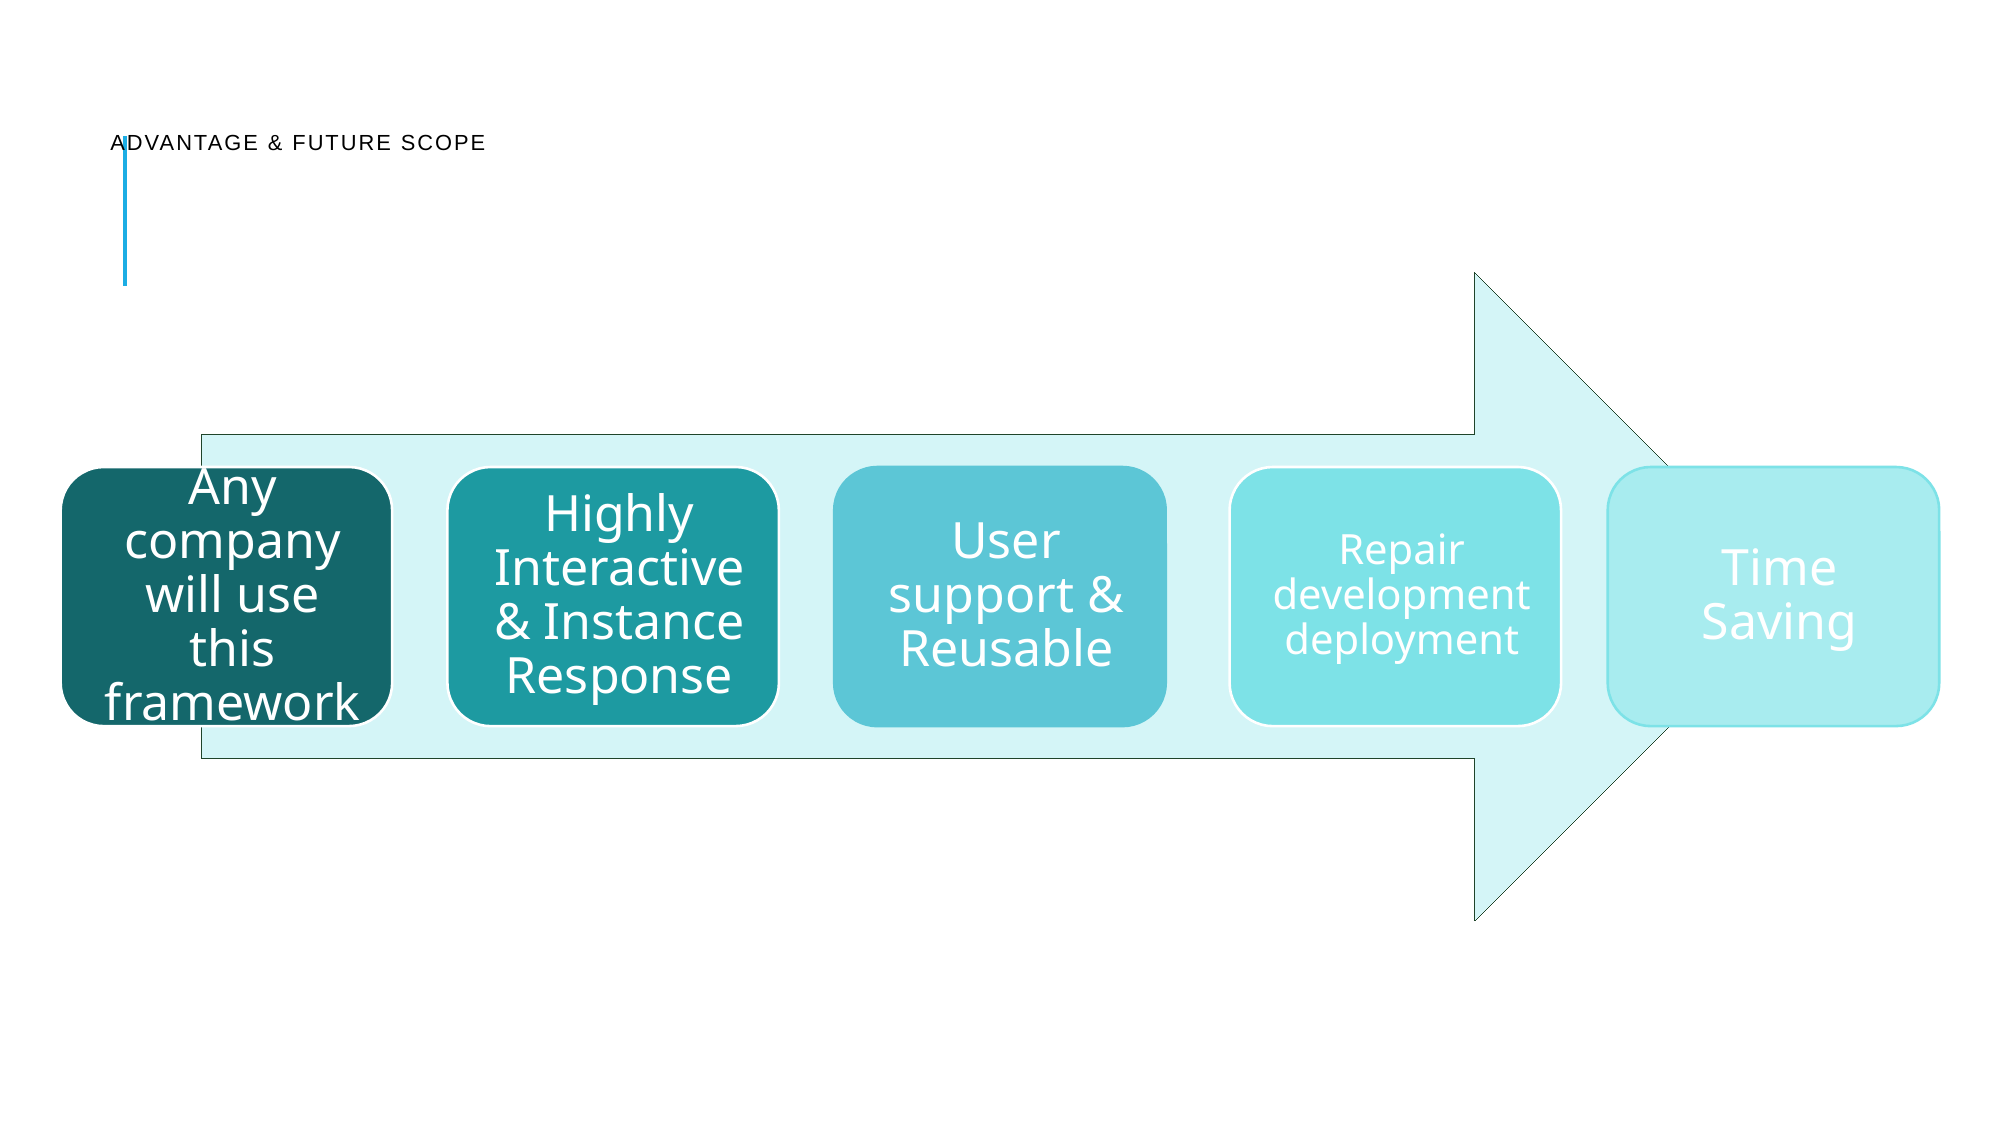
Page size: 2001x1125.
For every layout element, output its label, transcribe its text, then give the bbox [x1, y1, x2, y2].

title Advantage & Future Scope [95, 83, 1905, 164]
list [59, 272, 1941, 921]
